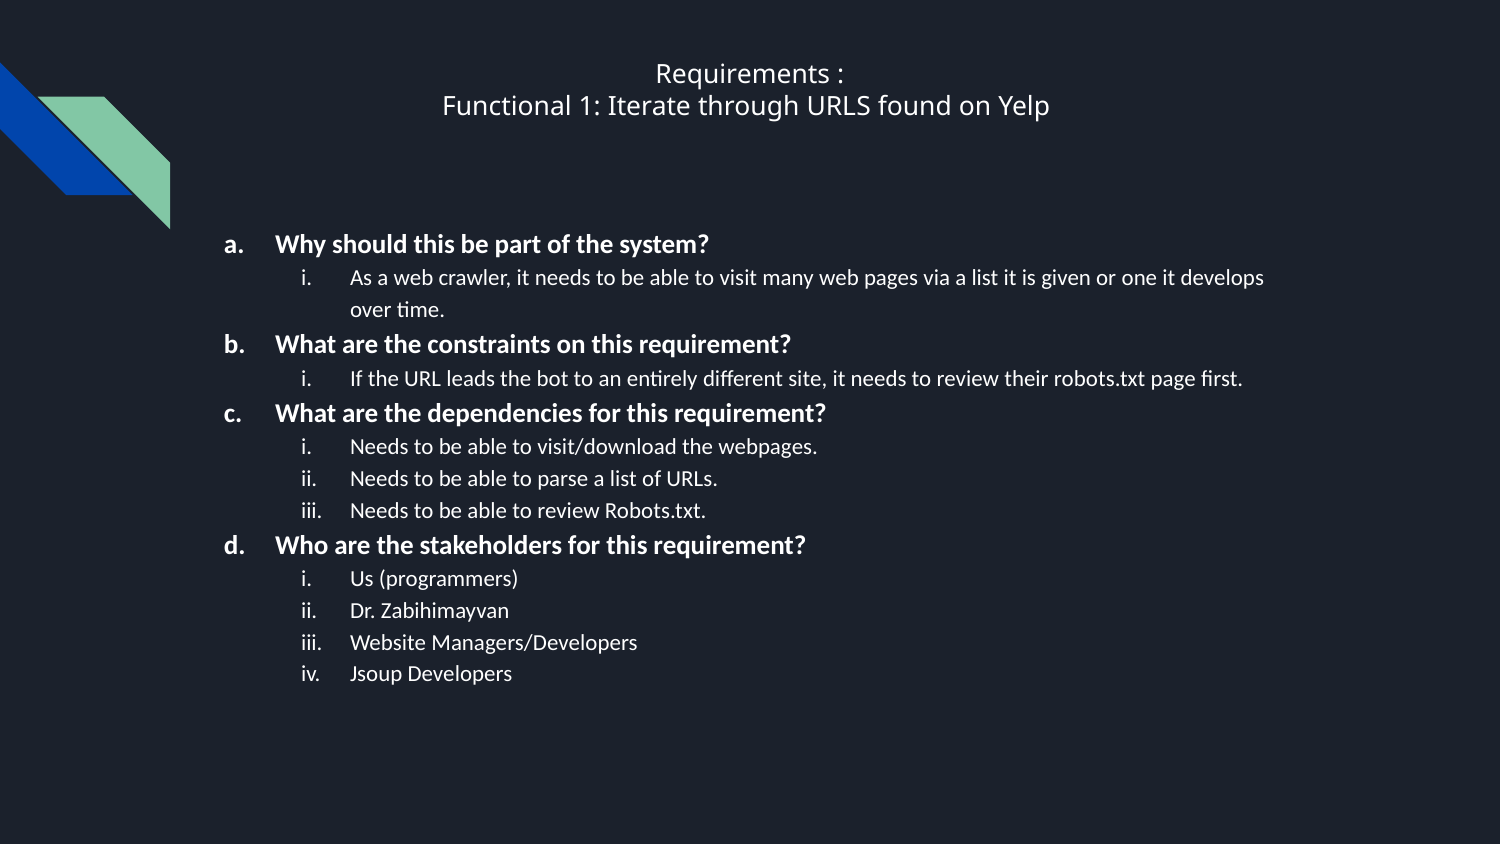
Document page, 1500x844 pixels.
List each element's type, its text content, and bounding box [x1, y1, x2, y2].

title Requirements : Functional 1: Iterate through URLS found on Yelp [51, 42, 1449, 137]
list Why should this be part of the system? As a web crawler, it needs to be able to visit many web pages via a list it is given or one it develops over time. What are the constraints on this requirement? If the URL leads the bot to an entirely different site, it needs to review their robots.txt page first. What are the dependencies for this requirement? Needs to be able to visit/download the webpages. Needs to be able to parse a list of URLs. Needs to be able to review Robots.txt. Who are the stakeholders for this requirement? Us (programmers) Dr. Zabihimayvan Website Managers/Developers Jsoup Developers [184, 206, 1325, 767]
